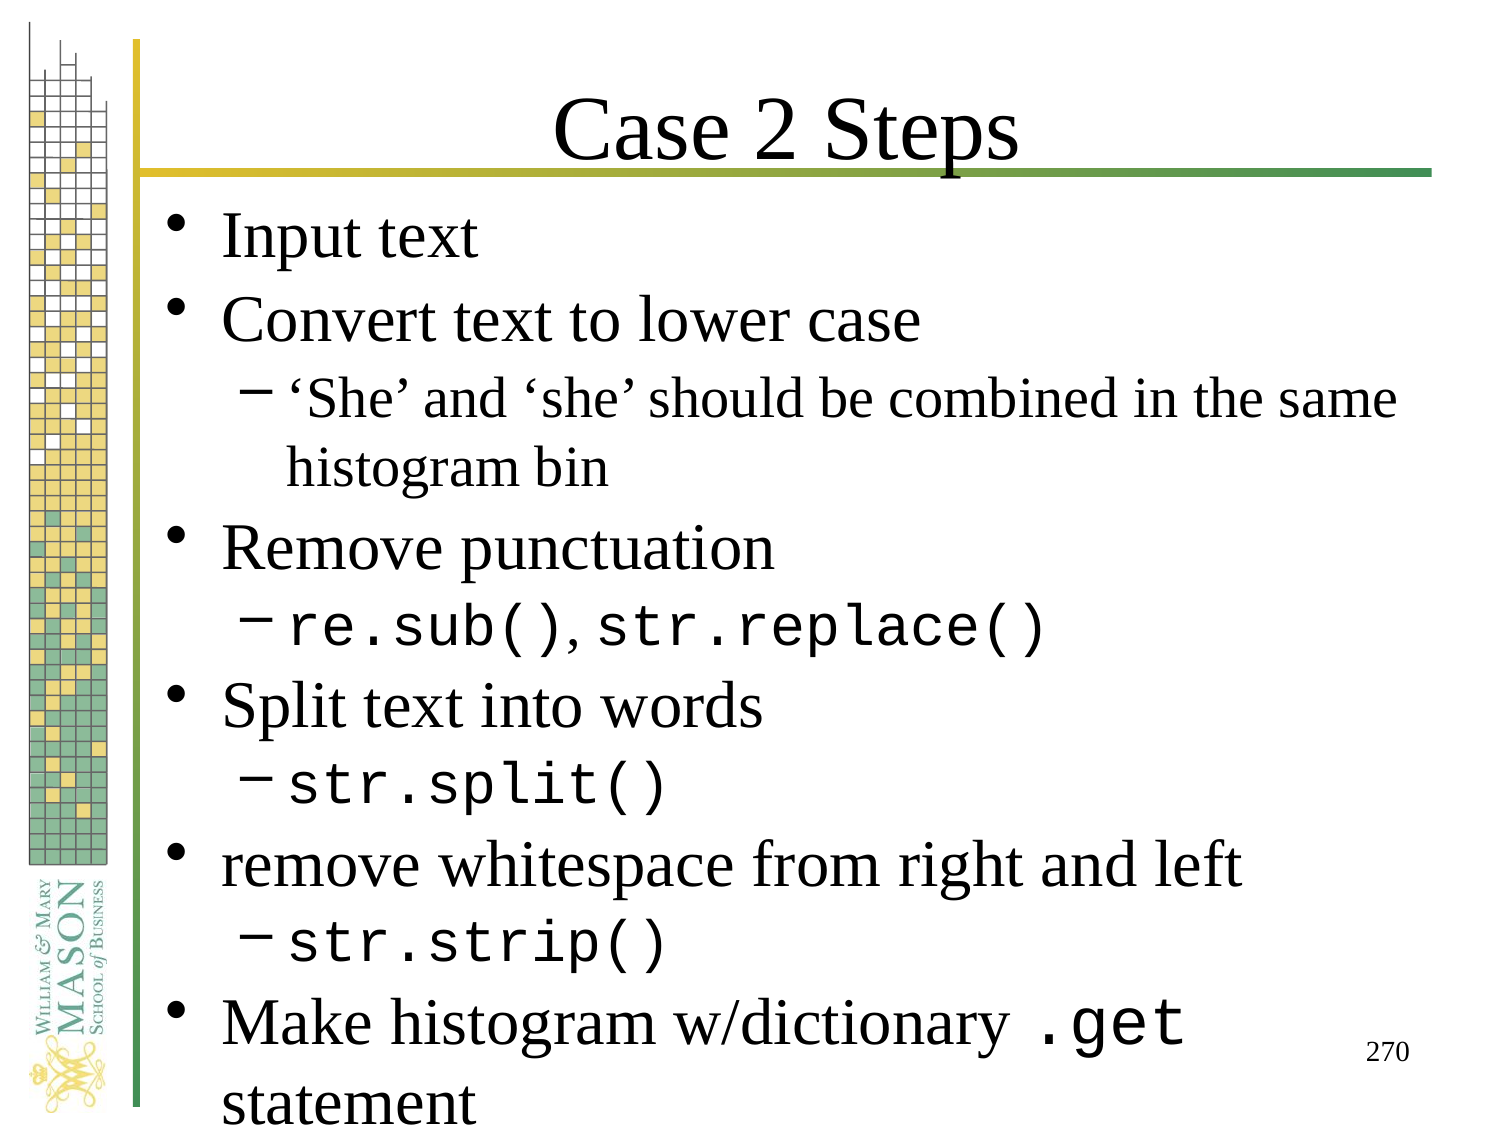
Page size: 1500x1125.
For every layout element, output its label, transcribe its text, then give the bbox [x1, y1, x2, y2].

slide_number 65 [29, 879, 107, 1113]
title Case 2 Steps [150, 45, 1425, 182]
list Input text Convert text to lower case ‘She’ and ‘she’ should be combined in the same histogram bin Remove punctuation re.sub(), str.replace() Split text into words str.split() remove whitespace from right and left str.strip() Make histogram w/dictionary .get statement [150, 182, 1500, 1005]
slide_number 270 [1048, 1024, 1426, 1103]
